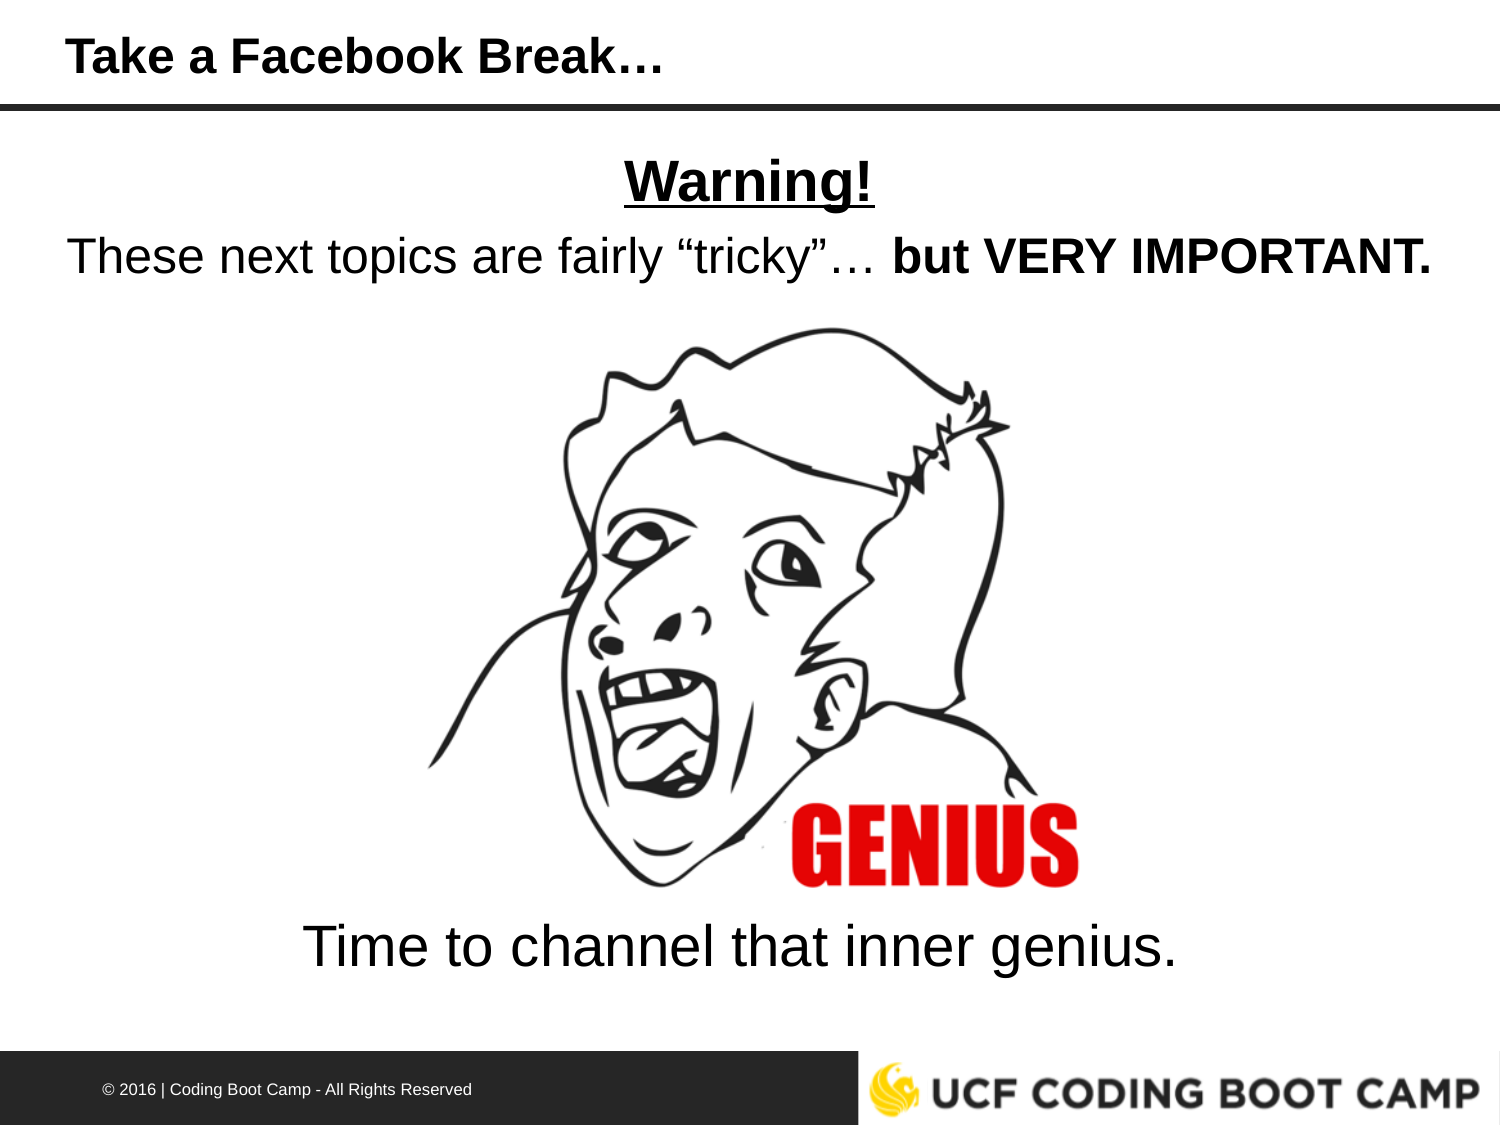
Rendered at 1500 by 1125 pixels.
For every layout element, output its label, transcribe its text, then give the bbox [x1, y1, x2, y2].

text_box Warning! These next topics are fairly “tricky”… but VERY IMPORTANT. Time to channel that inner genius. [0, 128, 1500, 1055]
picture [858, 1055, 1500, 1125]
text_box Take a Facebook Break… [50, 16, 913, 91]
picture [349, 299, 1150, 916]
